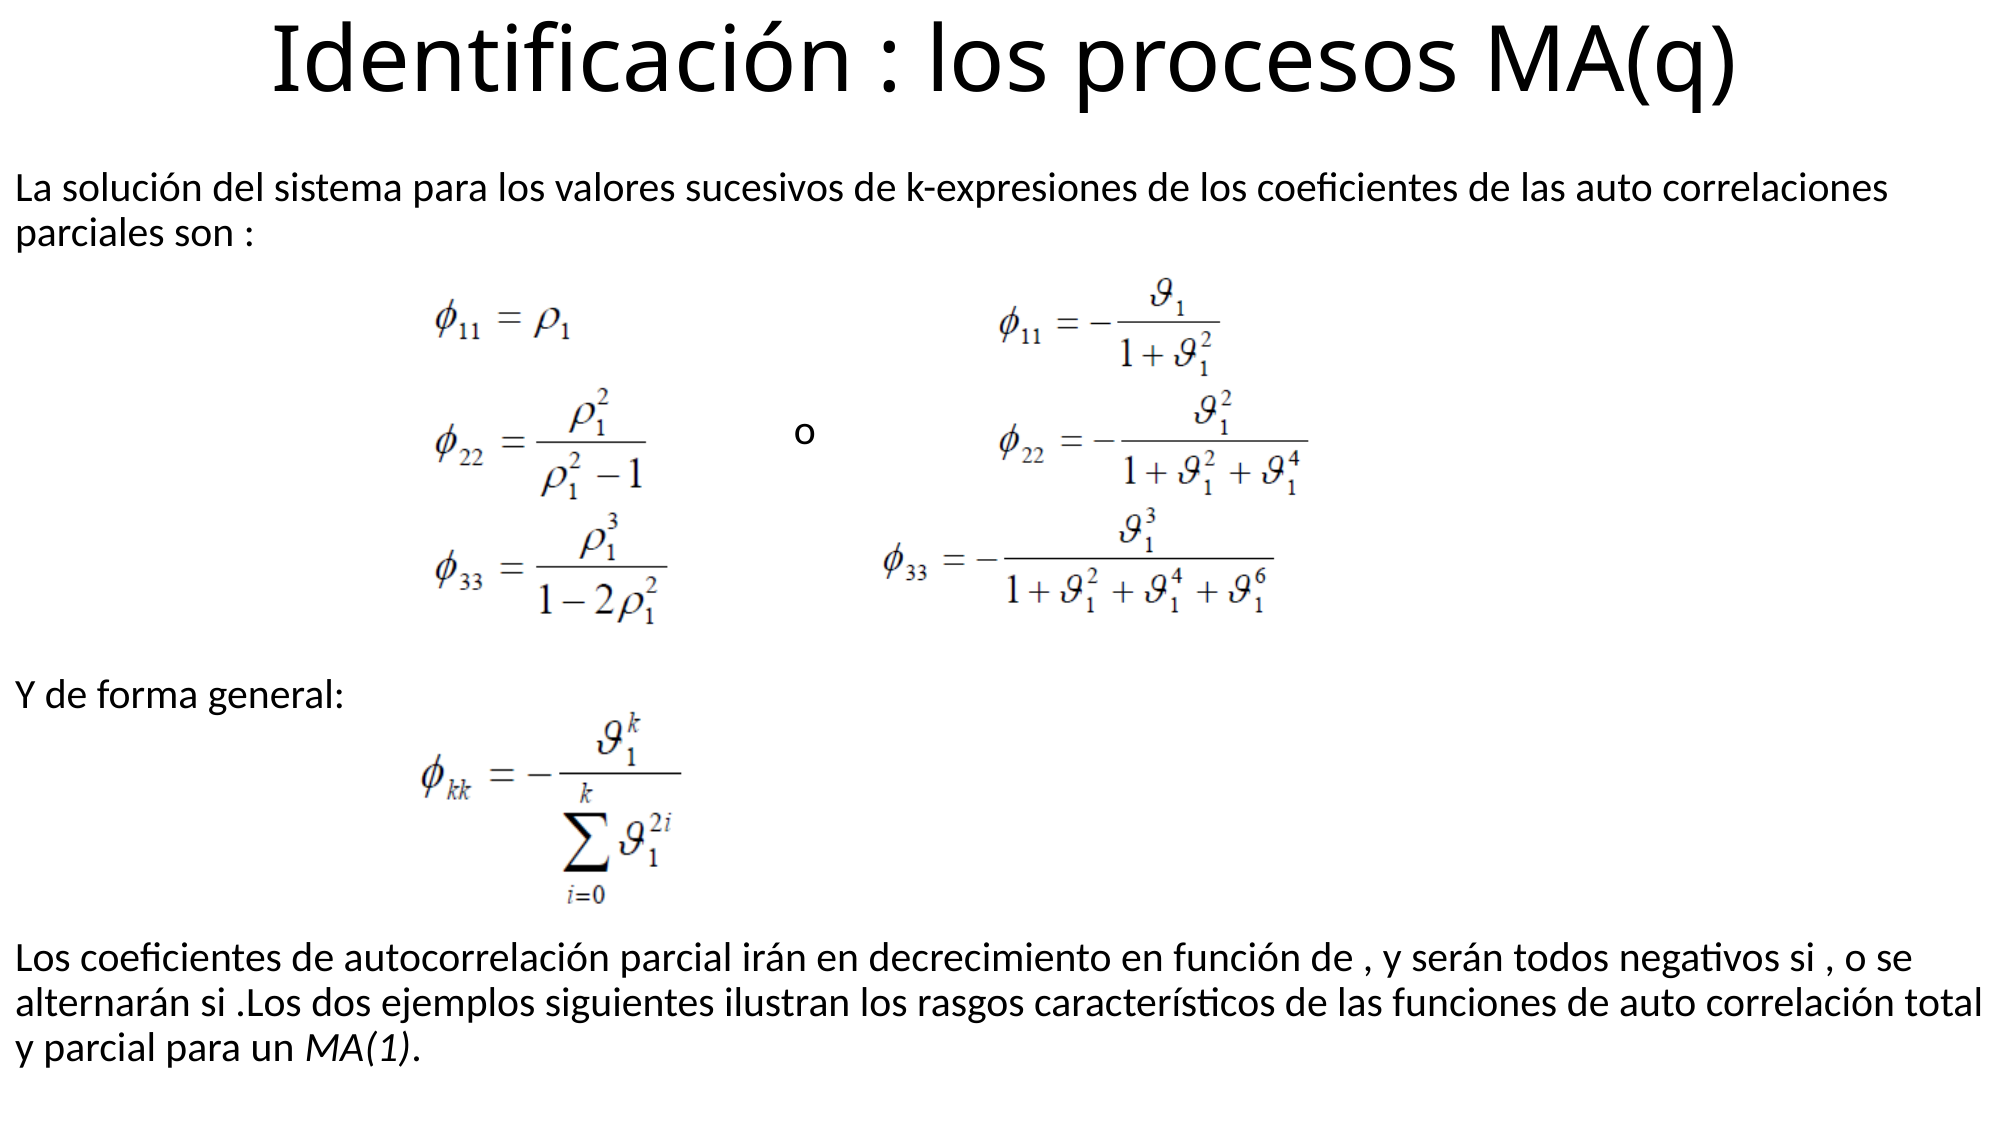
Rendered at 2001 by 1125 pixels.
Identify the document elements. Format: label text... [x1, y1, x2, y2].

title Identificación : los procesos MA(q) [22, 1, 1988, 122]
picture [428, 274, 677, 641]
picture [417, 704, 688, 908]
picture [870, 274, 1314, 641]
